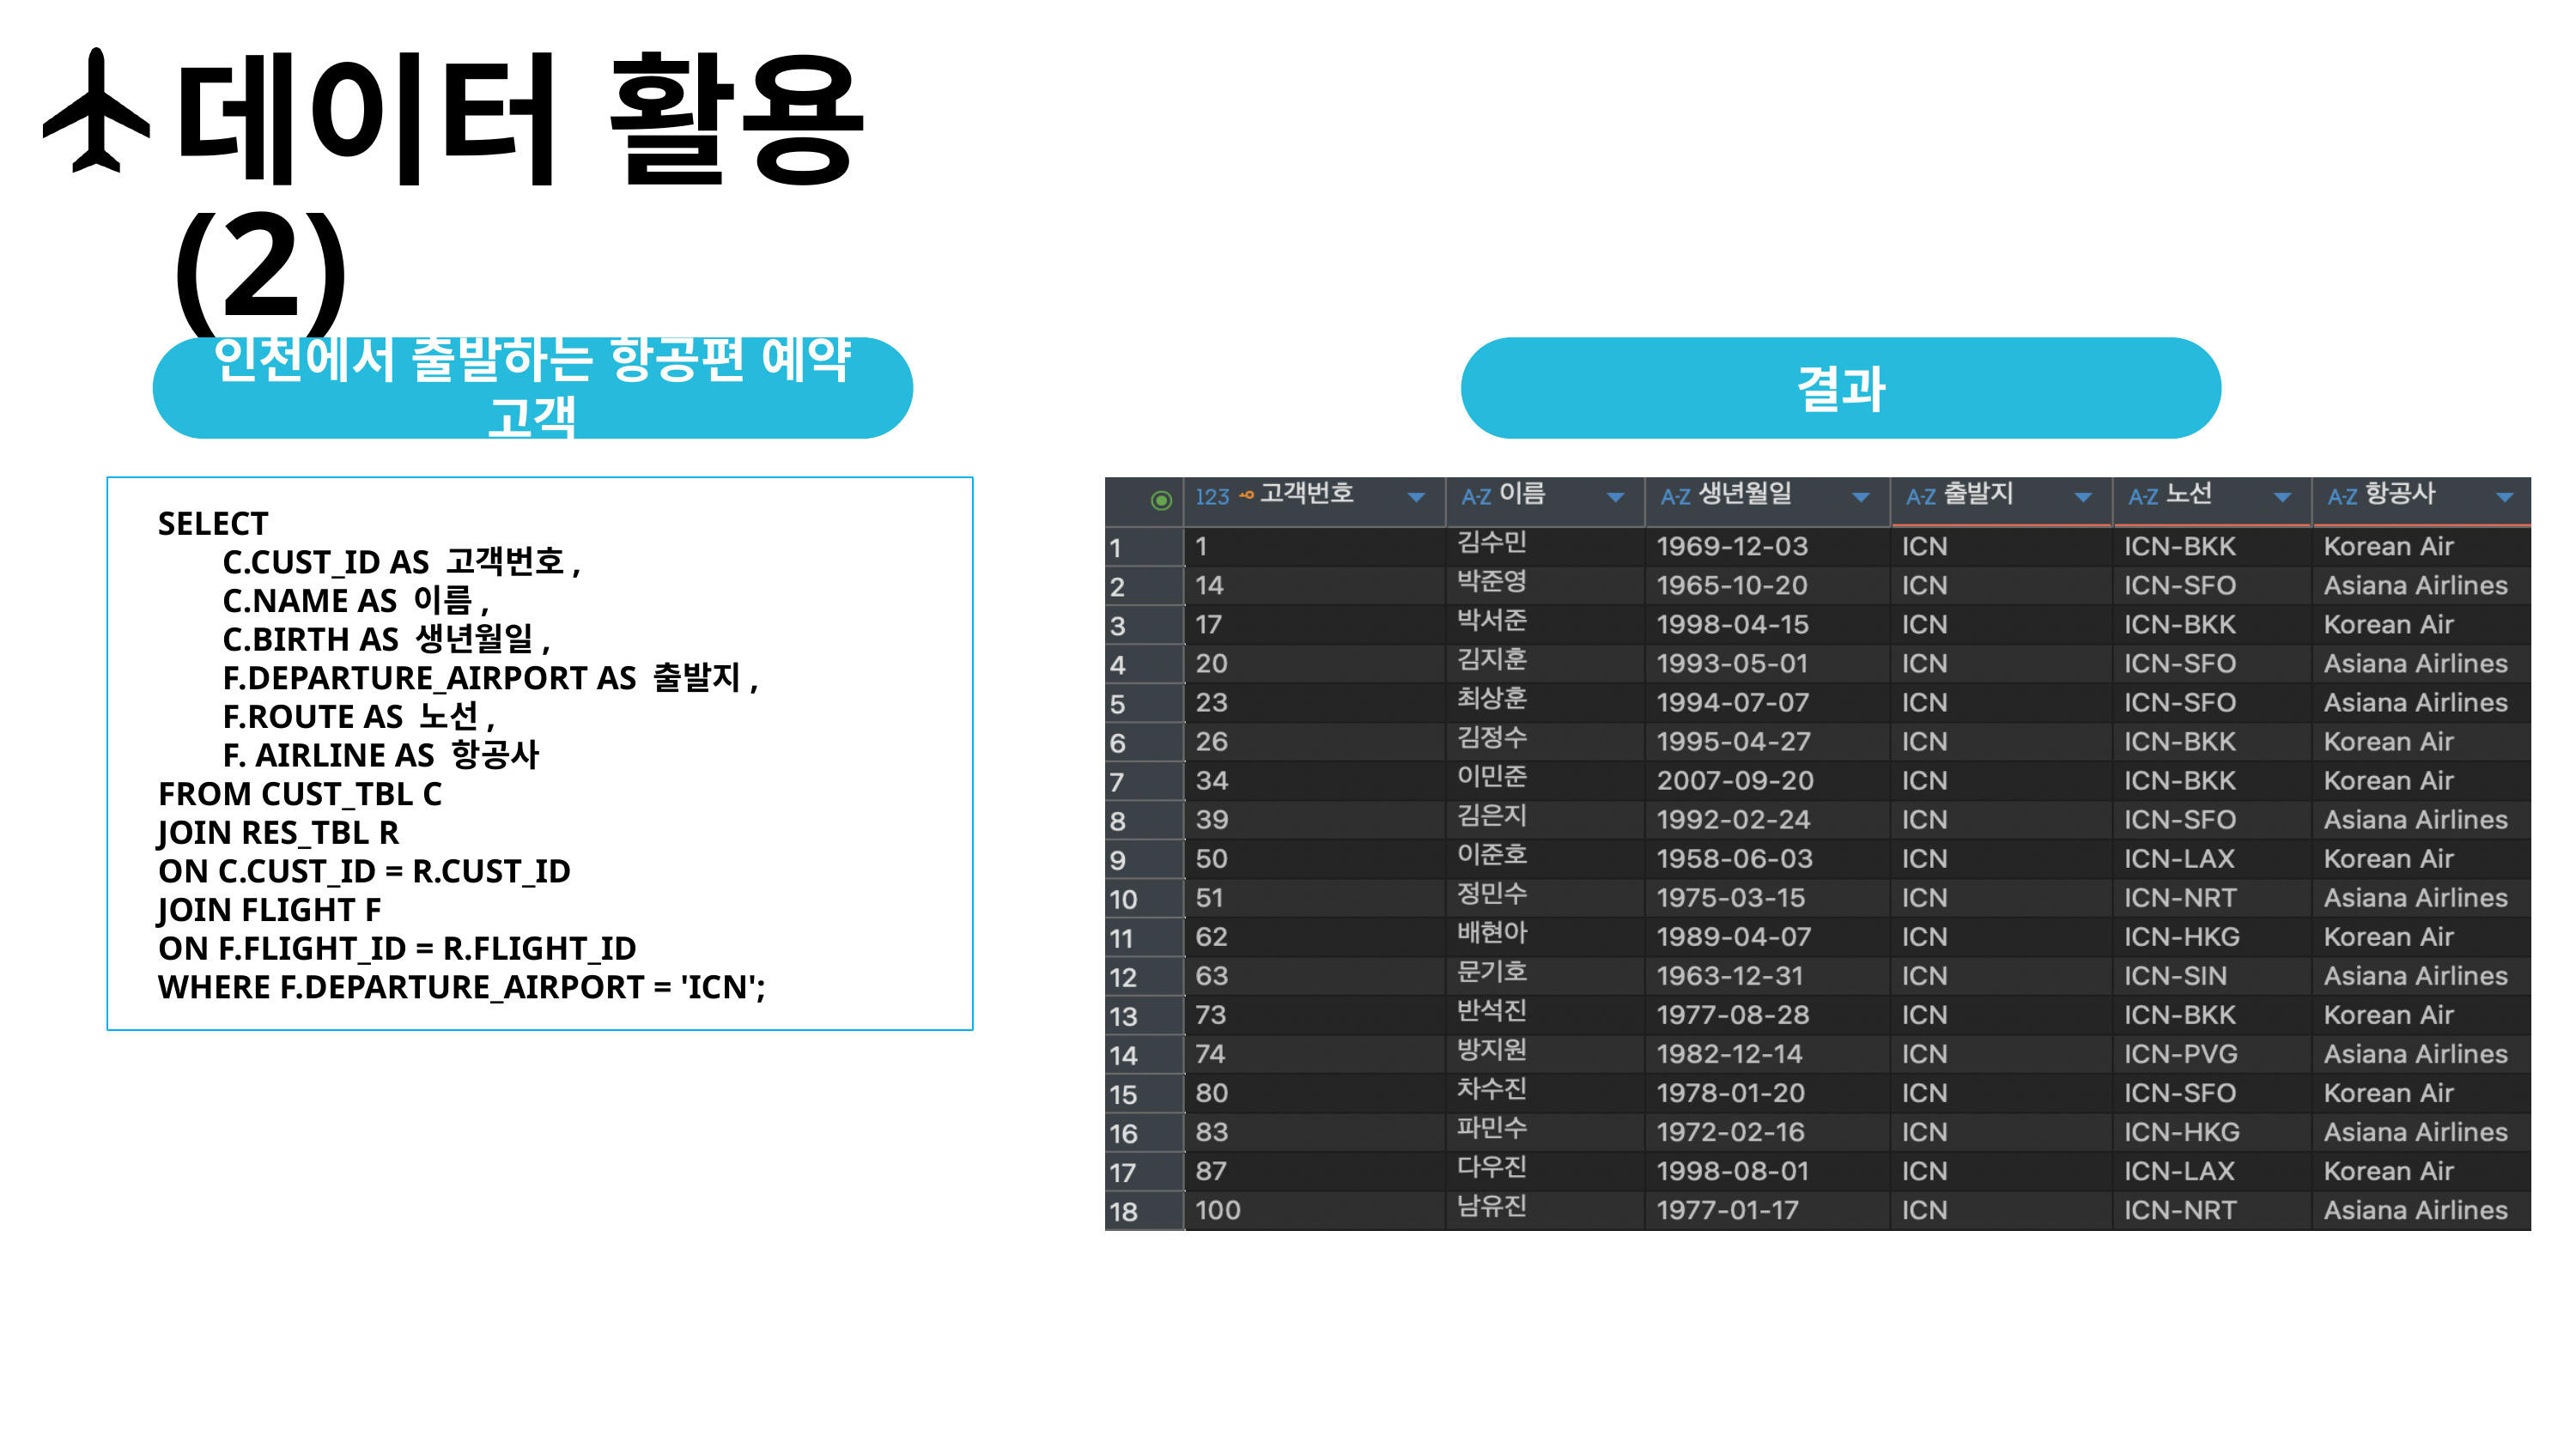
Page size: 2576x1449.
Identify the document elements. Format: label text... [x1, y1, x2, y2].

picture [21, 34, 173, 186]
picture [1105, 476, 2531, 1231]
text_box 데이터 활용 (2) [171, 58, 1038, 259]
text_box 결과 [1459, 335, 2224, 441]
text_box SELECT C.CUST_ID AS 고객번호, C.NAME AS 이름, C.BIRTH AS 생년월일, F.DEPARTURE_AIRPORT AS 출발지, F.ROUTE AS 노선, F. AIRLINE AS 항공사 FROM CUST_TBL C JOIN RES_TBL R ON C.CUST_ID = R.CUST_ID JOIN FLIGHT F ON F.FLIGHT_ID = R.FLIGHT_ID WHERE F.DEPARTURE_AIRPORT = 'ICN'; [106, 477, 974, 1031]
text_box 인천에서 출발하는 항공편 예약 고객 [150, 335, 915, 441]
